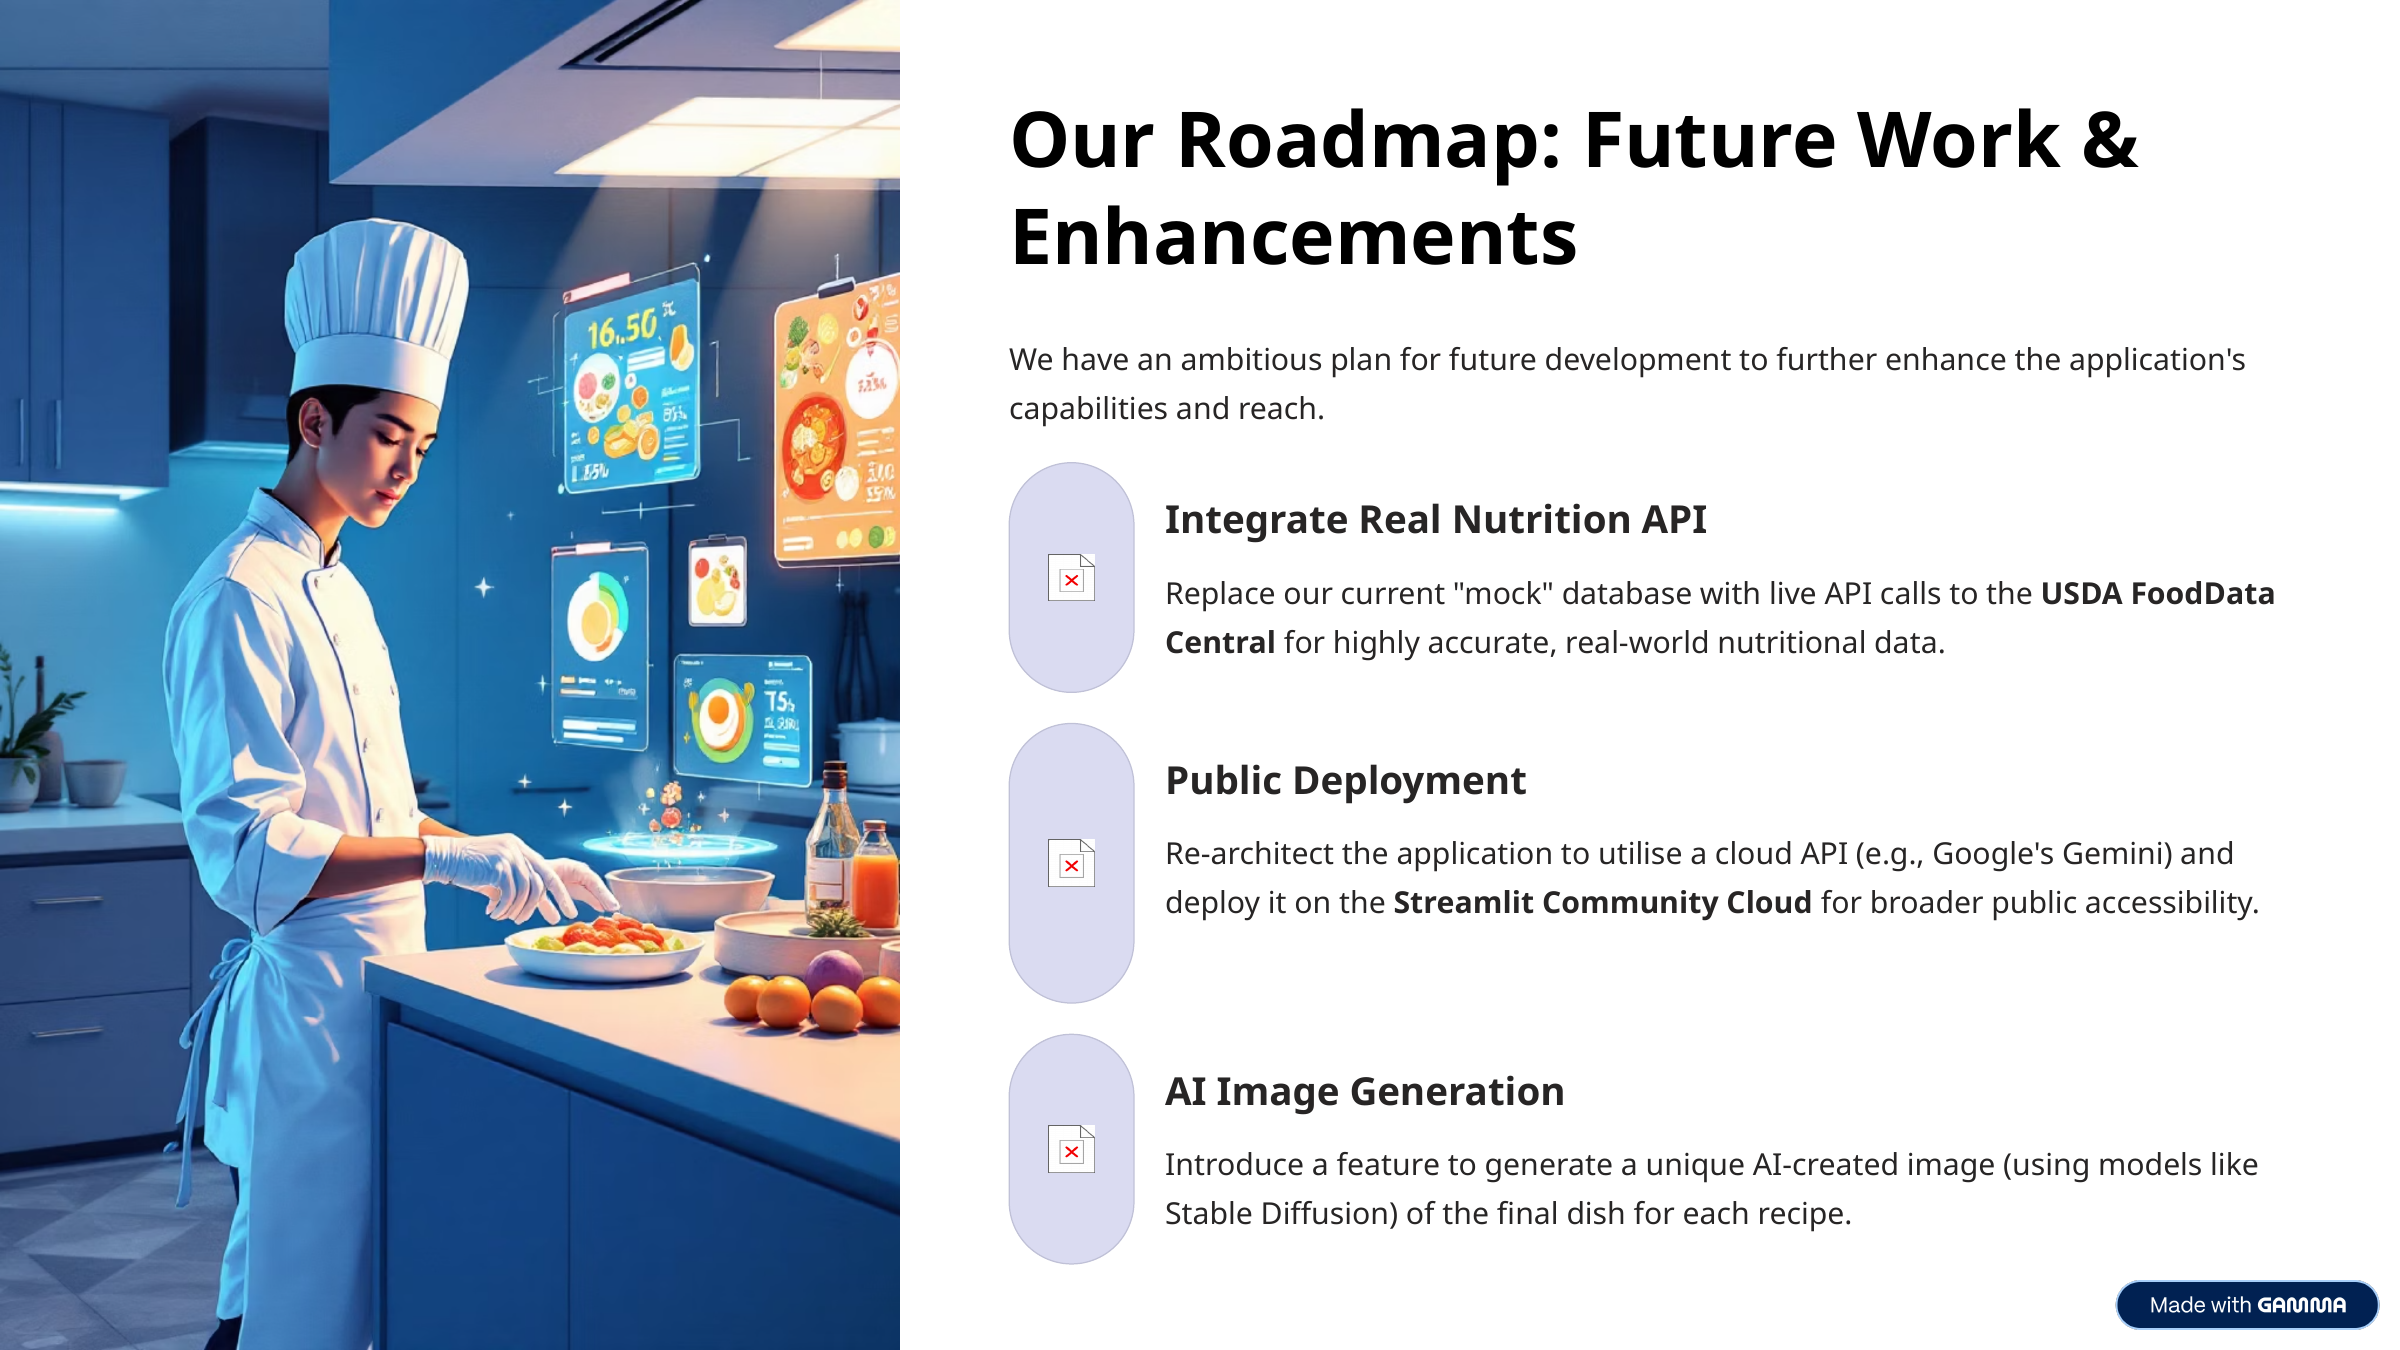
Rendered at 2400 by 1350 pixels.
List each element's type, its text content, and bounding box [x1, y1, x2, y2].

picture [1048, 839, 1095, 887]
text_box [1009, 462, 1134, 693]
text_box Re-architect the application to utilise a cloud API (e.g., Google's Gemini) and deploy it on the Streamlit Community Cloud for broader public accessibility. [1165, 822, 2291, 972]
picture [2106, 1271, 2389, 1339]
text_box [1009, 1034, 1134, 1264]
picture [1048, 554, 1095, 601]
text_box Public Deployment [1165, 754, 1556, 804]
picture [0, 0, 900, 1350]
picture [1048, 1125, 1095, 1173]
text_box Our Roadmap: Future Work & Enhancements [1009, 86, 2291, 281]
text_box AI Image Generation [1165, 1065, 1556, 1115]
text_box [1009, 723, 1134, 1004]
text_box We have an ambitious plan for future development to further enhance the application's capabilities and reach. [1009, 327, 2291, 428]
text_box Replace our current "mock" database with live API calls to the USDA FoodData Central for highly accurate, real-world nutritional data. [1165, 561, 2291, 662]
text_box Integrate Real Nutrition API [1165, 493, 1681, 543]
text_box Introduce a feature to generate a unique AI-created image (using models like Stable Diffusion) of the final dish for each recipe. [1165, 1132, 2291, 1233]
